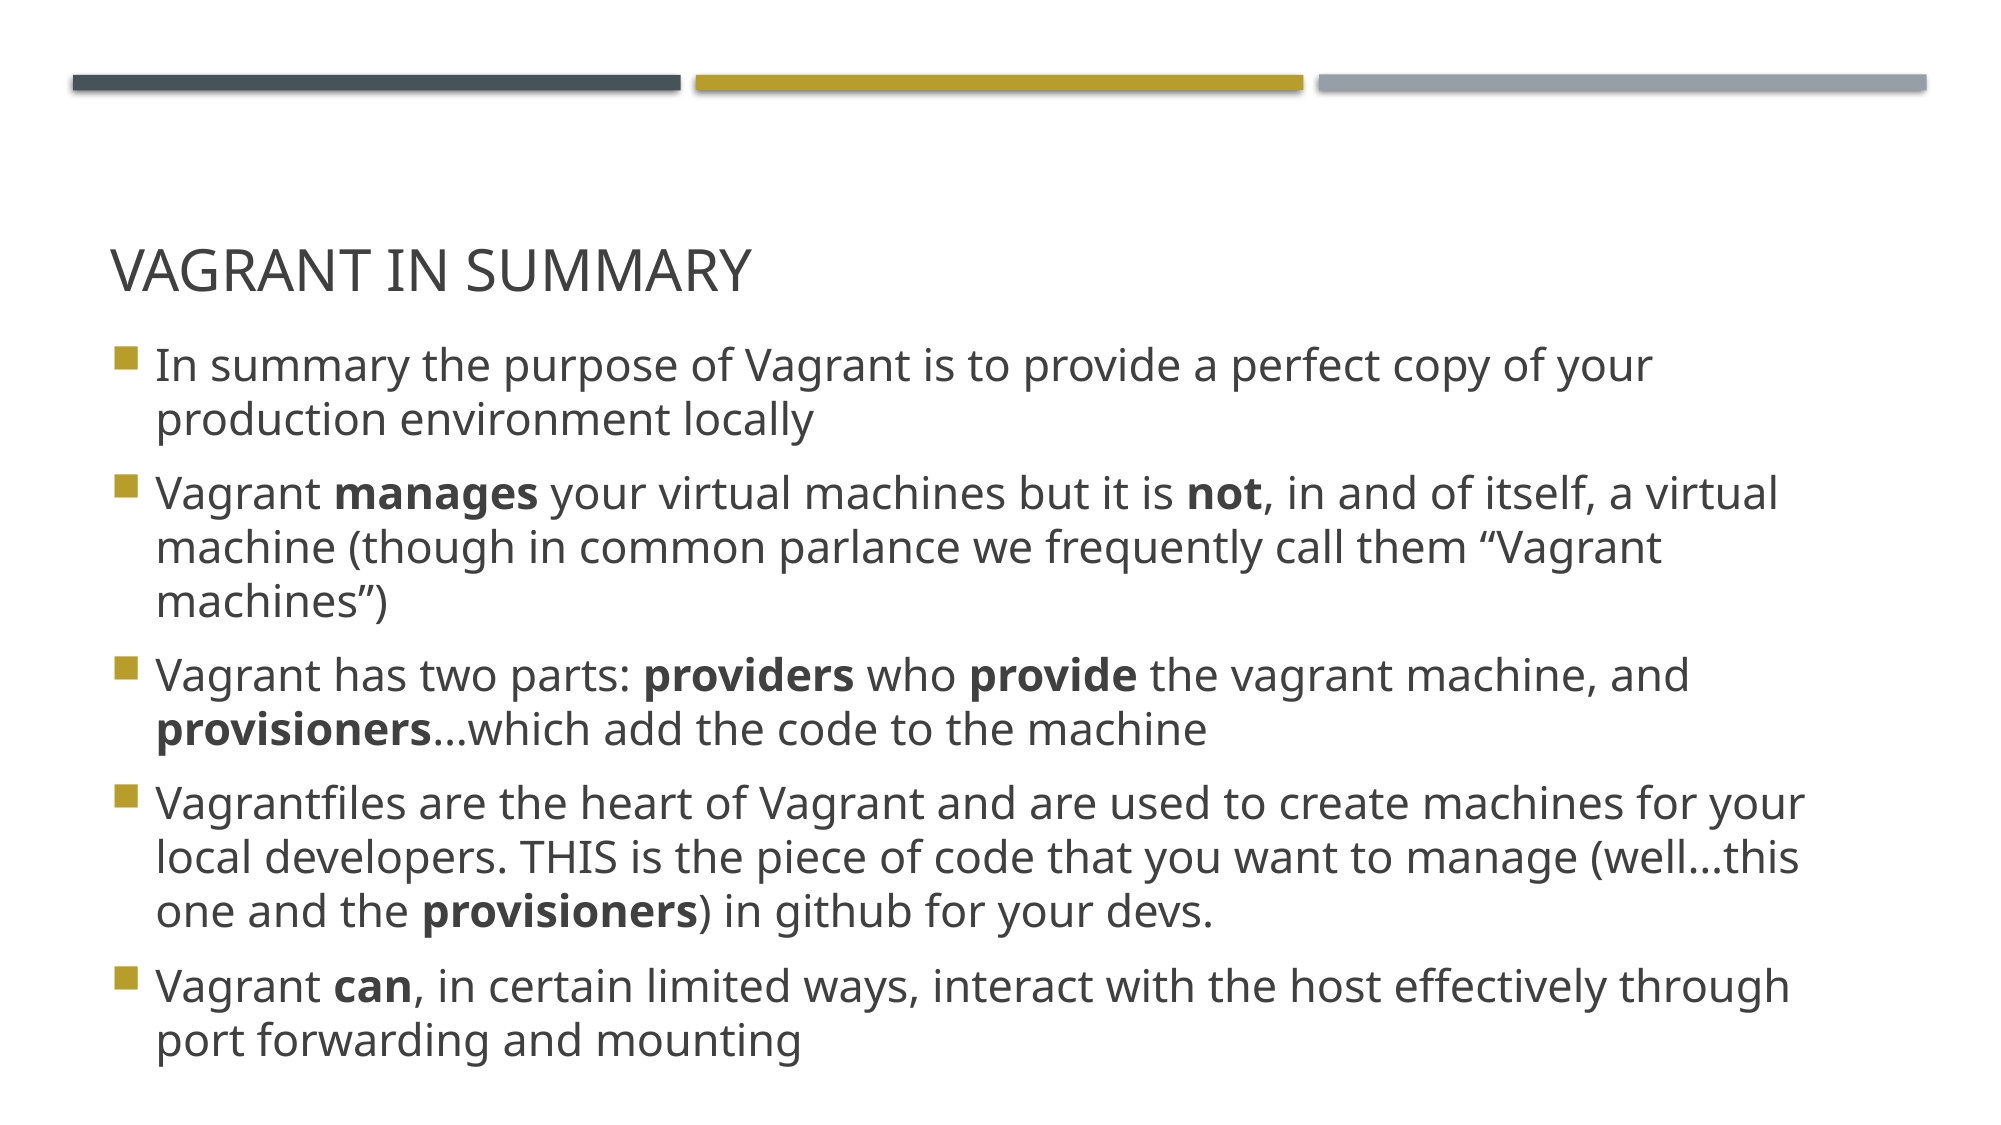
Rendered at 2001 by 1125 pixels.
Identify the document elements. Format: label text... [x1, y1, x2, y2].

list In summary the purpose of Vagrant is to provide a perfect copy of your production environment locally Vagrant manages your virtual machines but it is not, in and of itself, a virtual machine (though in common parlance we frequently call them “Vagrant machines”) Vagrant has two parts: providers who provide the vagrant machine, and provisioners…which add the code to the machine Vagrantfiles are the heart of Vagrant and are used to create machines for your local developers. THIS is the piece of code that you want to manage (well…this one and the provisioners) in github for your devs. Vagrant can, in certain limited ways, interact with the host effectively through port forwarding and mounting [95, 327, 1905, 1075]
title Vagrant in summary [95, 115, 1905, 311]
